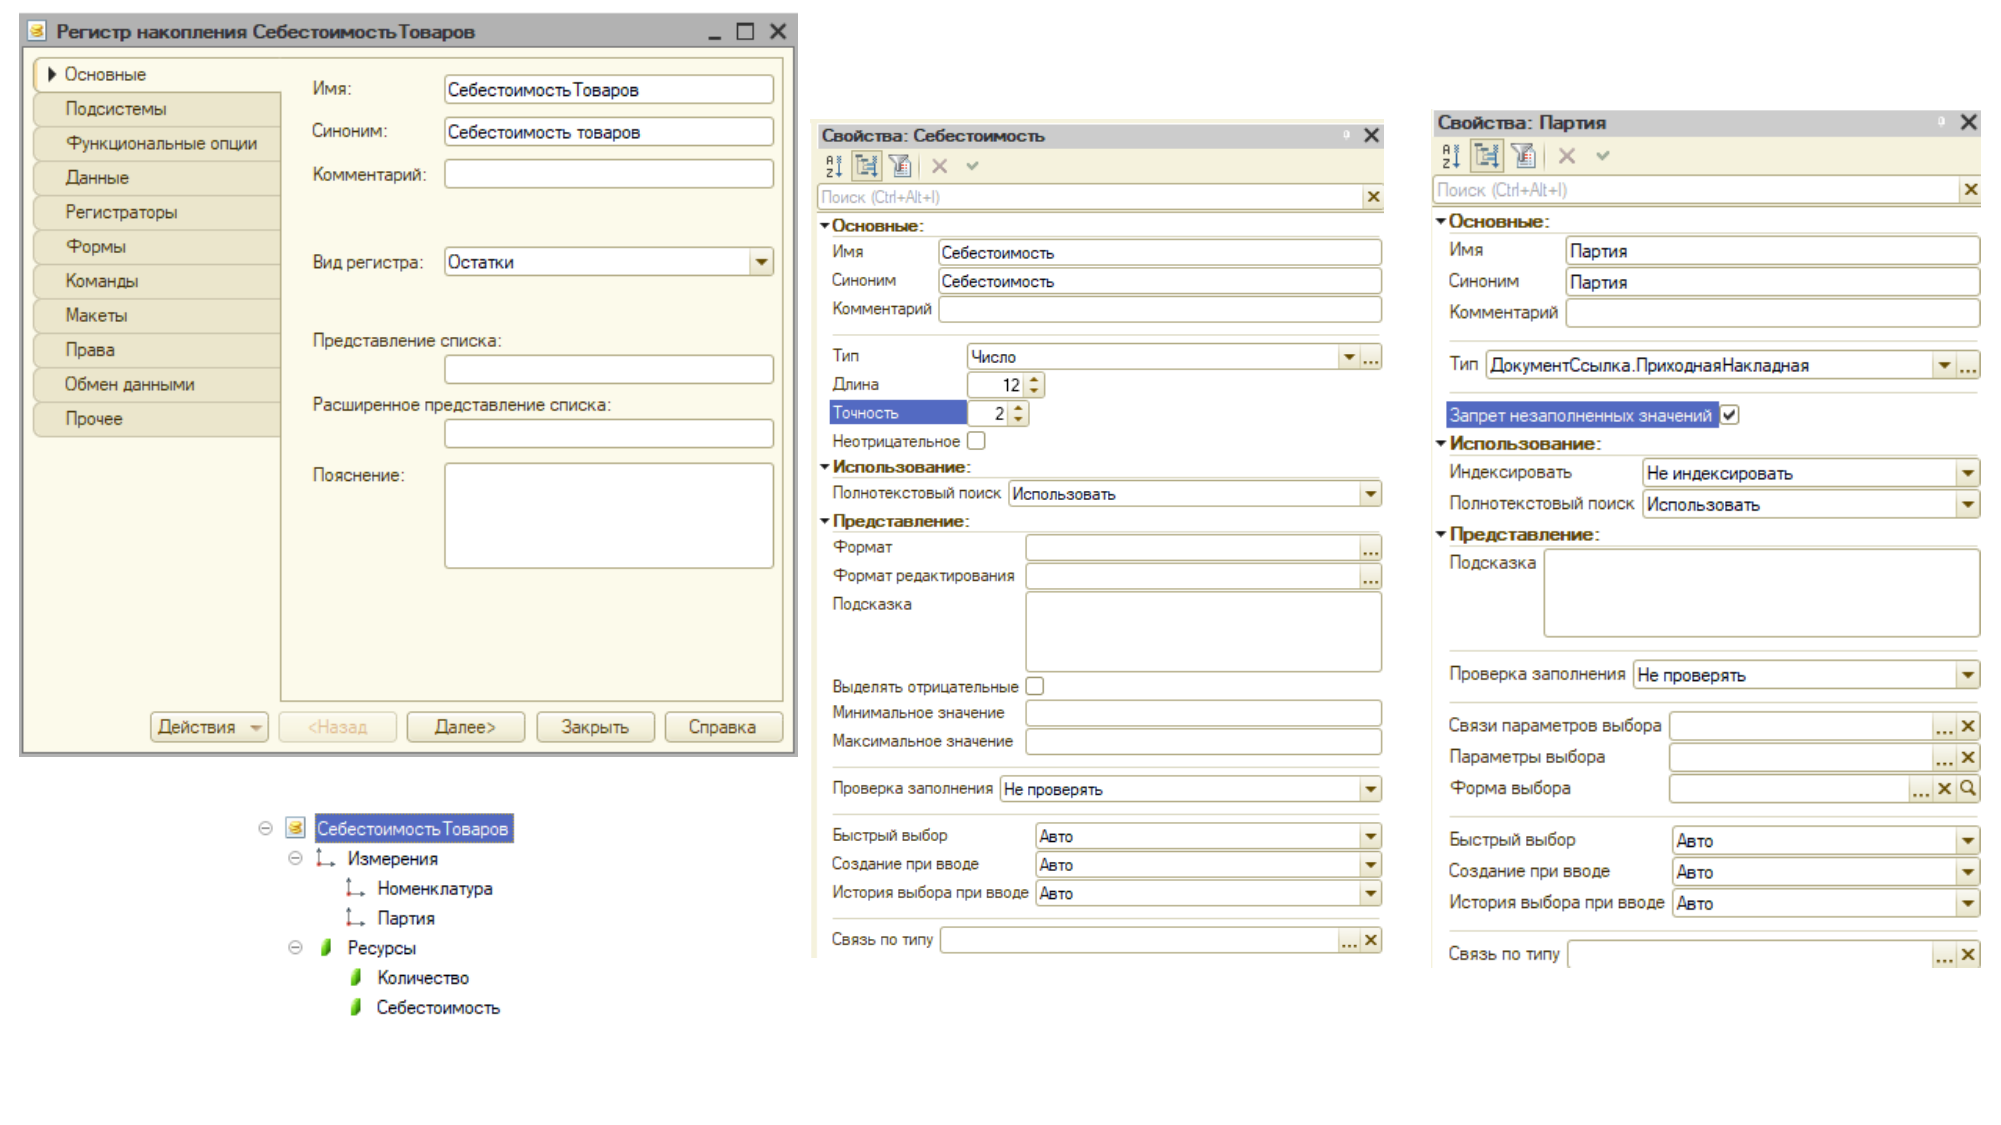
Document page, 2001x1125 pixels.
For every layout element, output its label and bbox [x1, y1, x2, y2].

picture [1431, 109, 1981, 968]
picture [19, 12, 798, 757]
picture [251, 812, 566, 1022]
picture [810, 119, 1384, 958]
